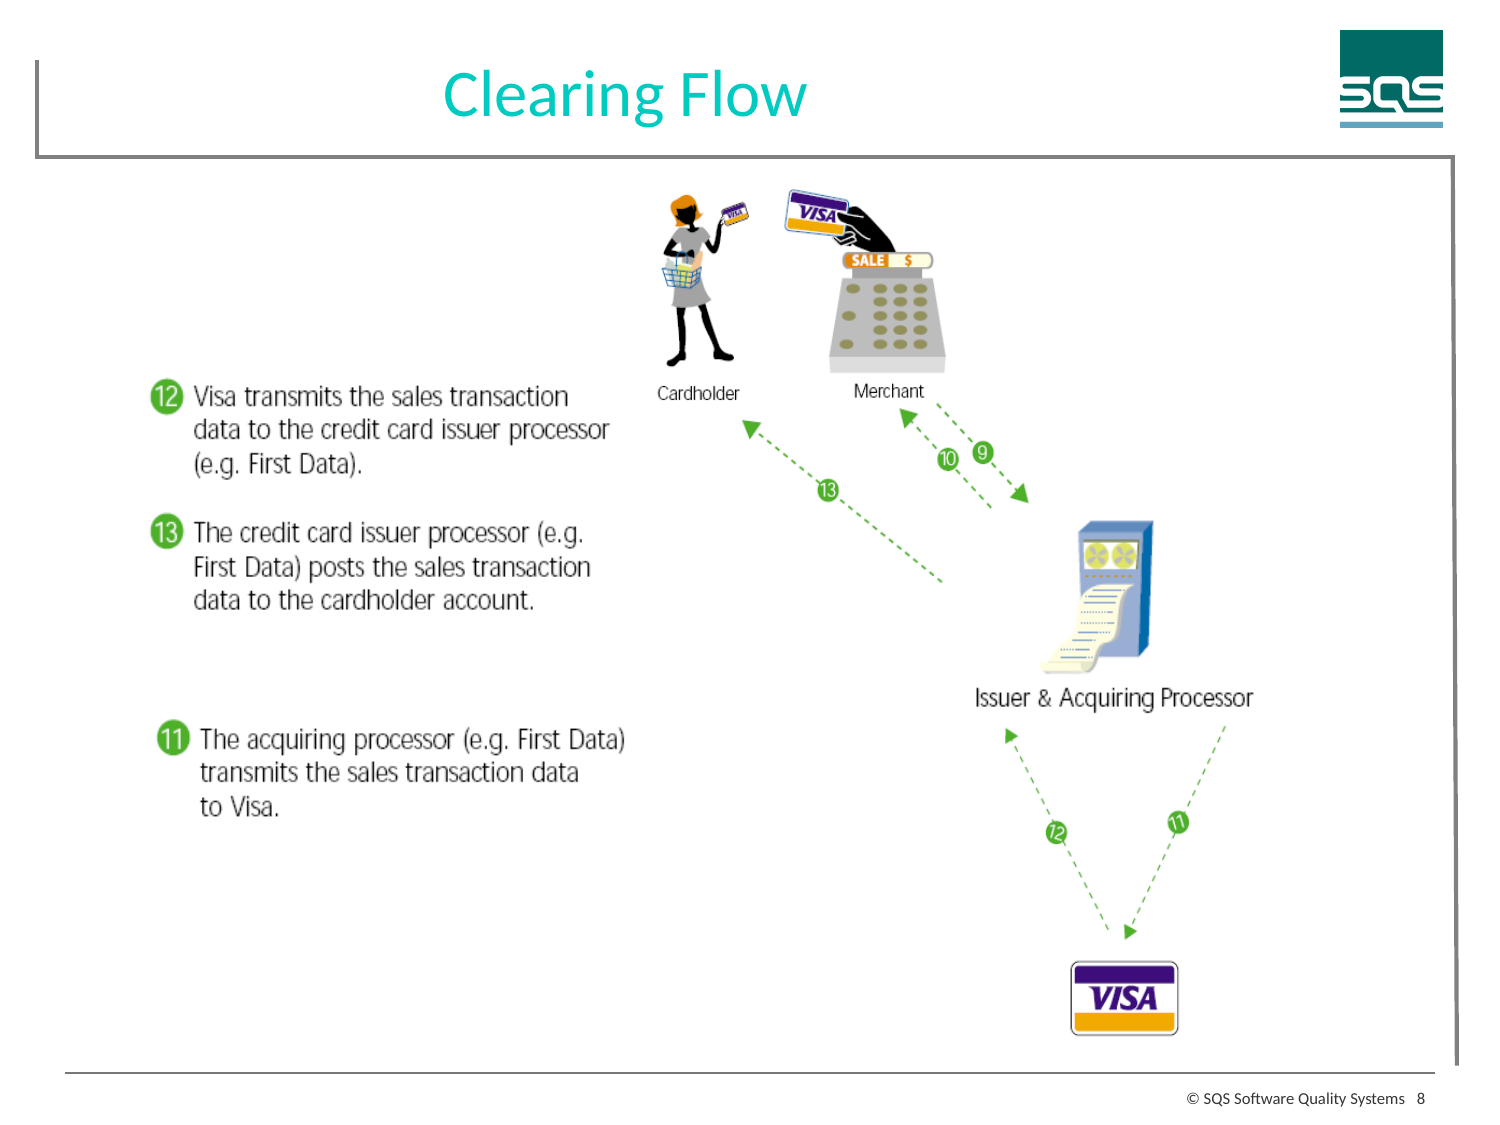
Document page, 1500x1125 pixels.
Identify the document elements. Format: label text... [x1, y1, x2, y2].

picture [110, 167, 1430, 1055]
footer © SQS Software Quality Systems [64, 1089, 1406, 1112]
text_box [34, 60, 1458, 1066]
title Clearing Flow [0, 42, 1253, 161]
picture [1340, 30, 1443, 60]
slide_number 8 [1406, 1089, 1436, 1111]
